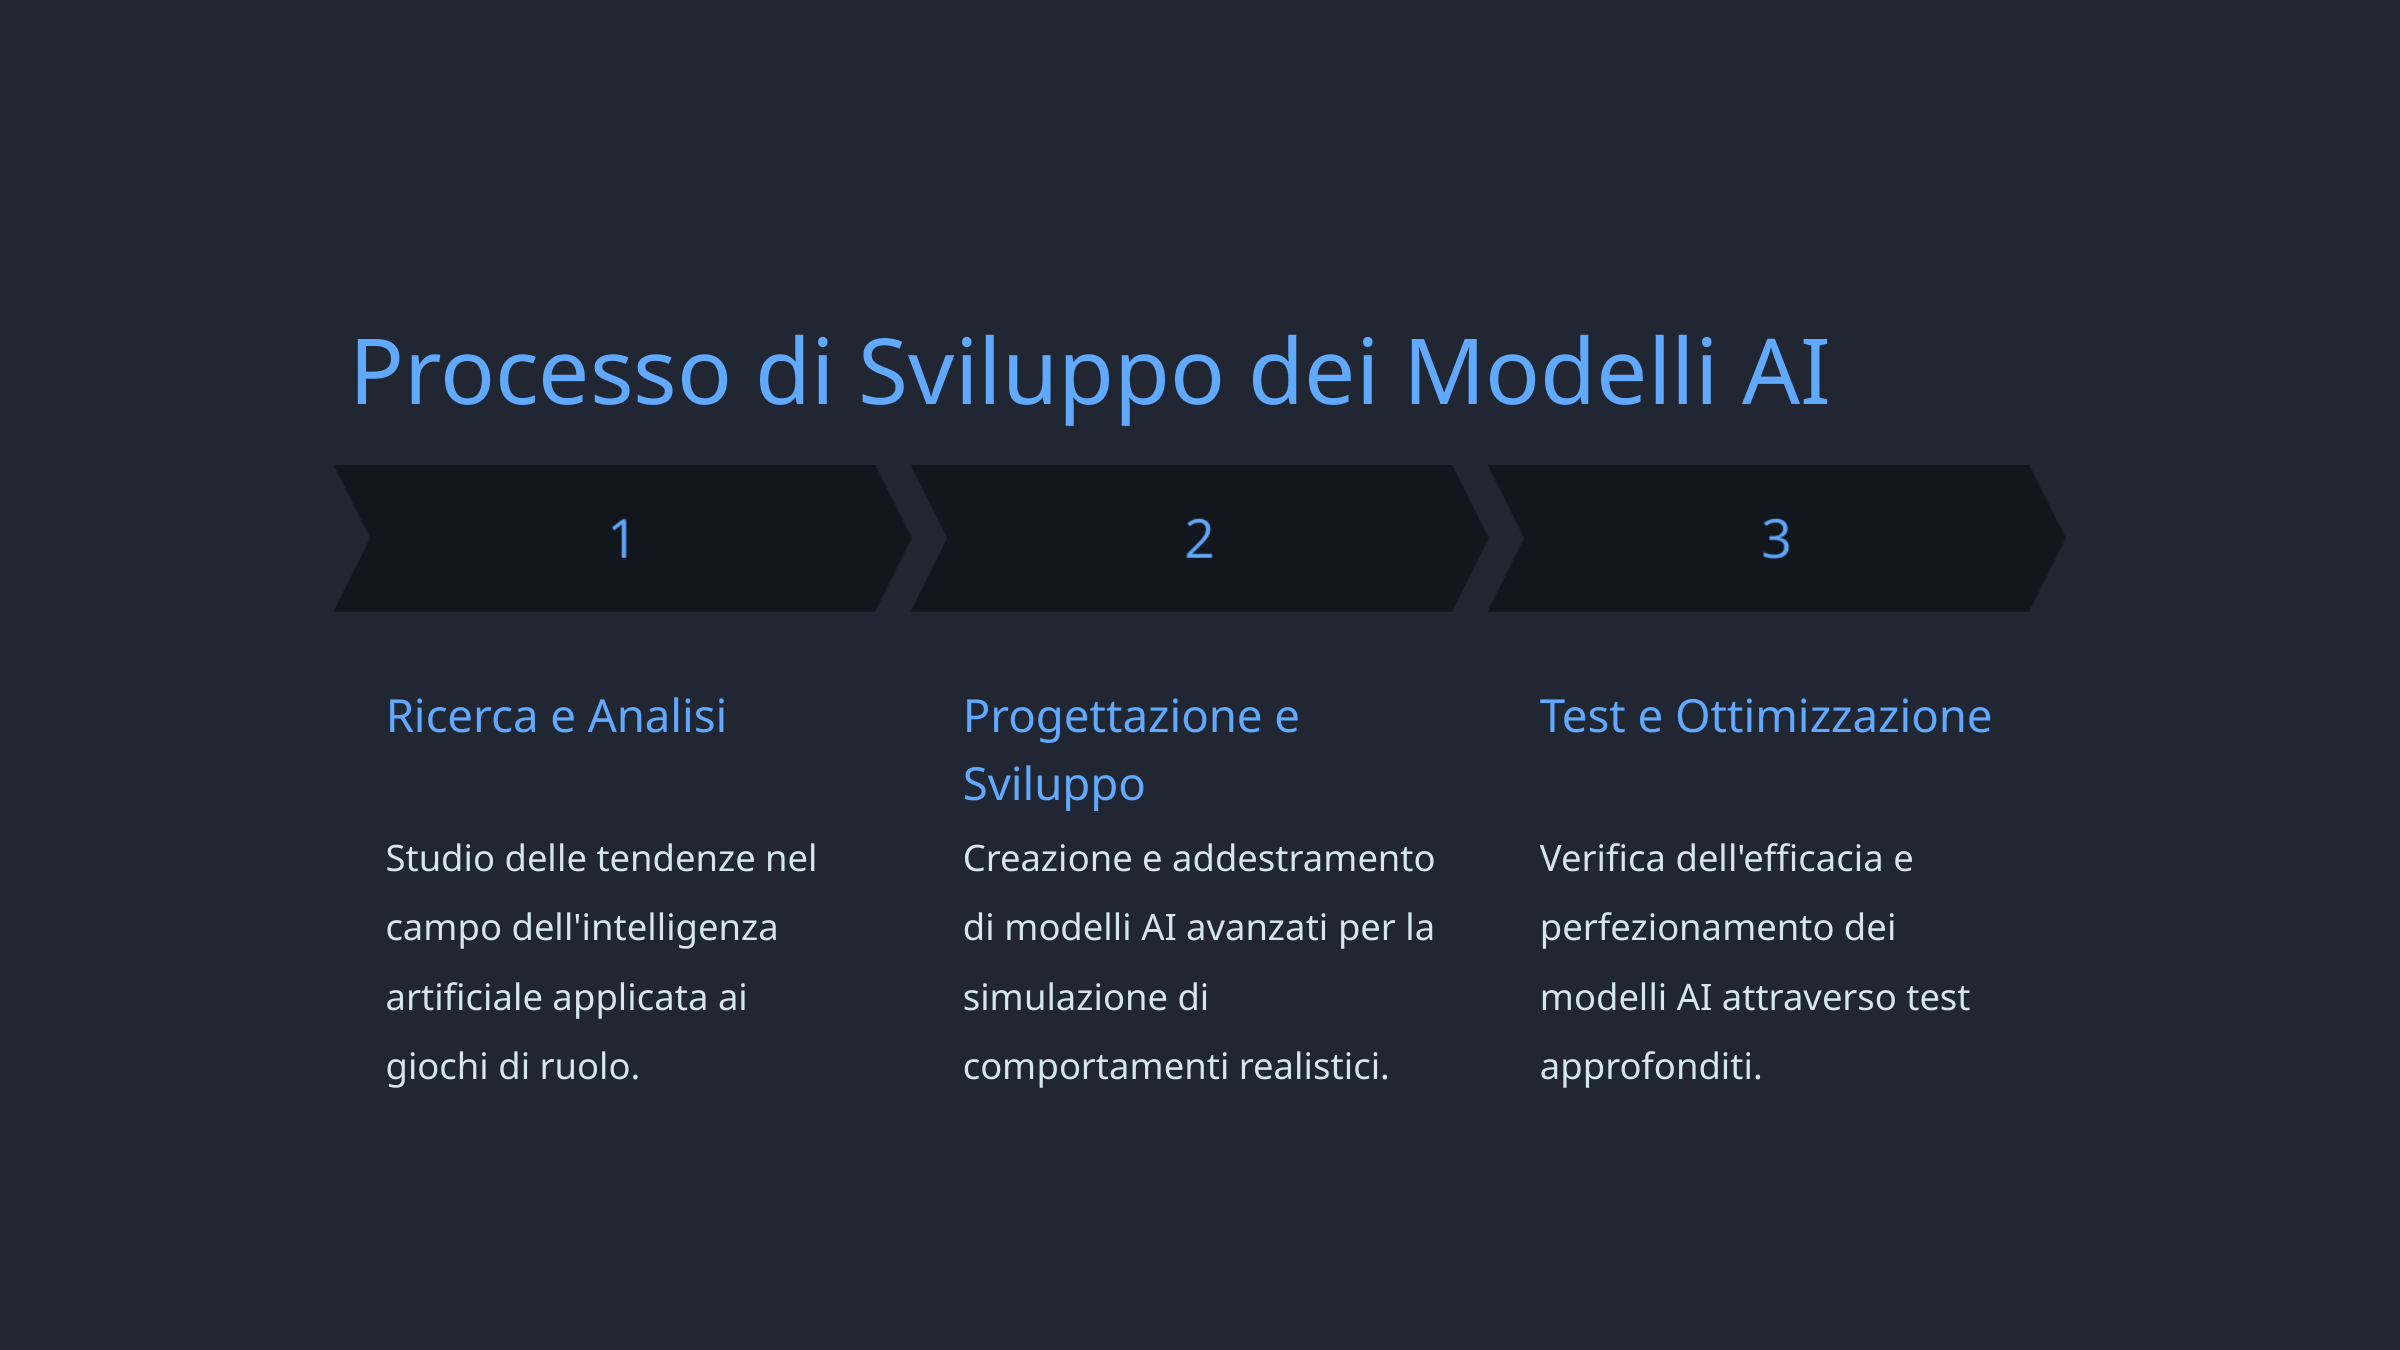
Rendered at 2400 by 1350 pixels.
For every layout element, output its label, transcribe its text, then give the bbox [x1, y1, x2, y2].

text_box Ricerca e Analisi [370, 665, 827, 723]
text_box Studio delle tendenze nel campo dell'intelligenza artificiale applicata ai giochi di ruolo. [370, 801, 875, 1035]
text_box [0, 0, 2400, 1350]
text_box Progettazione e Sviluppo [947, 665, 1411, 780]
text_box Processo di Sviluppo dei Modelli AI [334, 278, 1930, 393]
picture [333, 465, 2066, 612]
text_box Verifica dell'efficacia e perfezionamento dei modelli AI attraverso test approfonditi. [1524, 801, 2030, 977]
text_box Creazione e addestramento di modelli AI avanzati per la simulazione di comportamenti realistici. [947, 801, 1452, 1035]
text_box Test e Ottimizzazione [1524, 665, 2138, 723]
